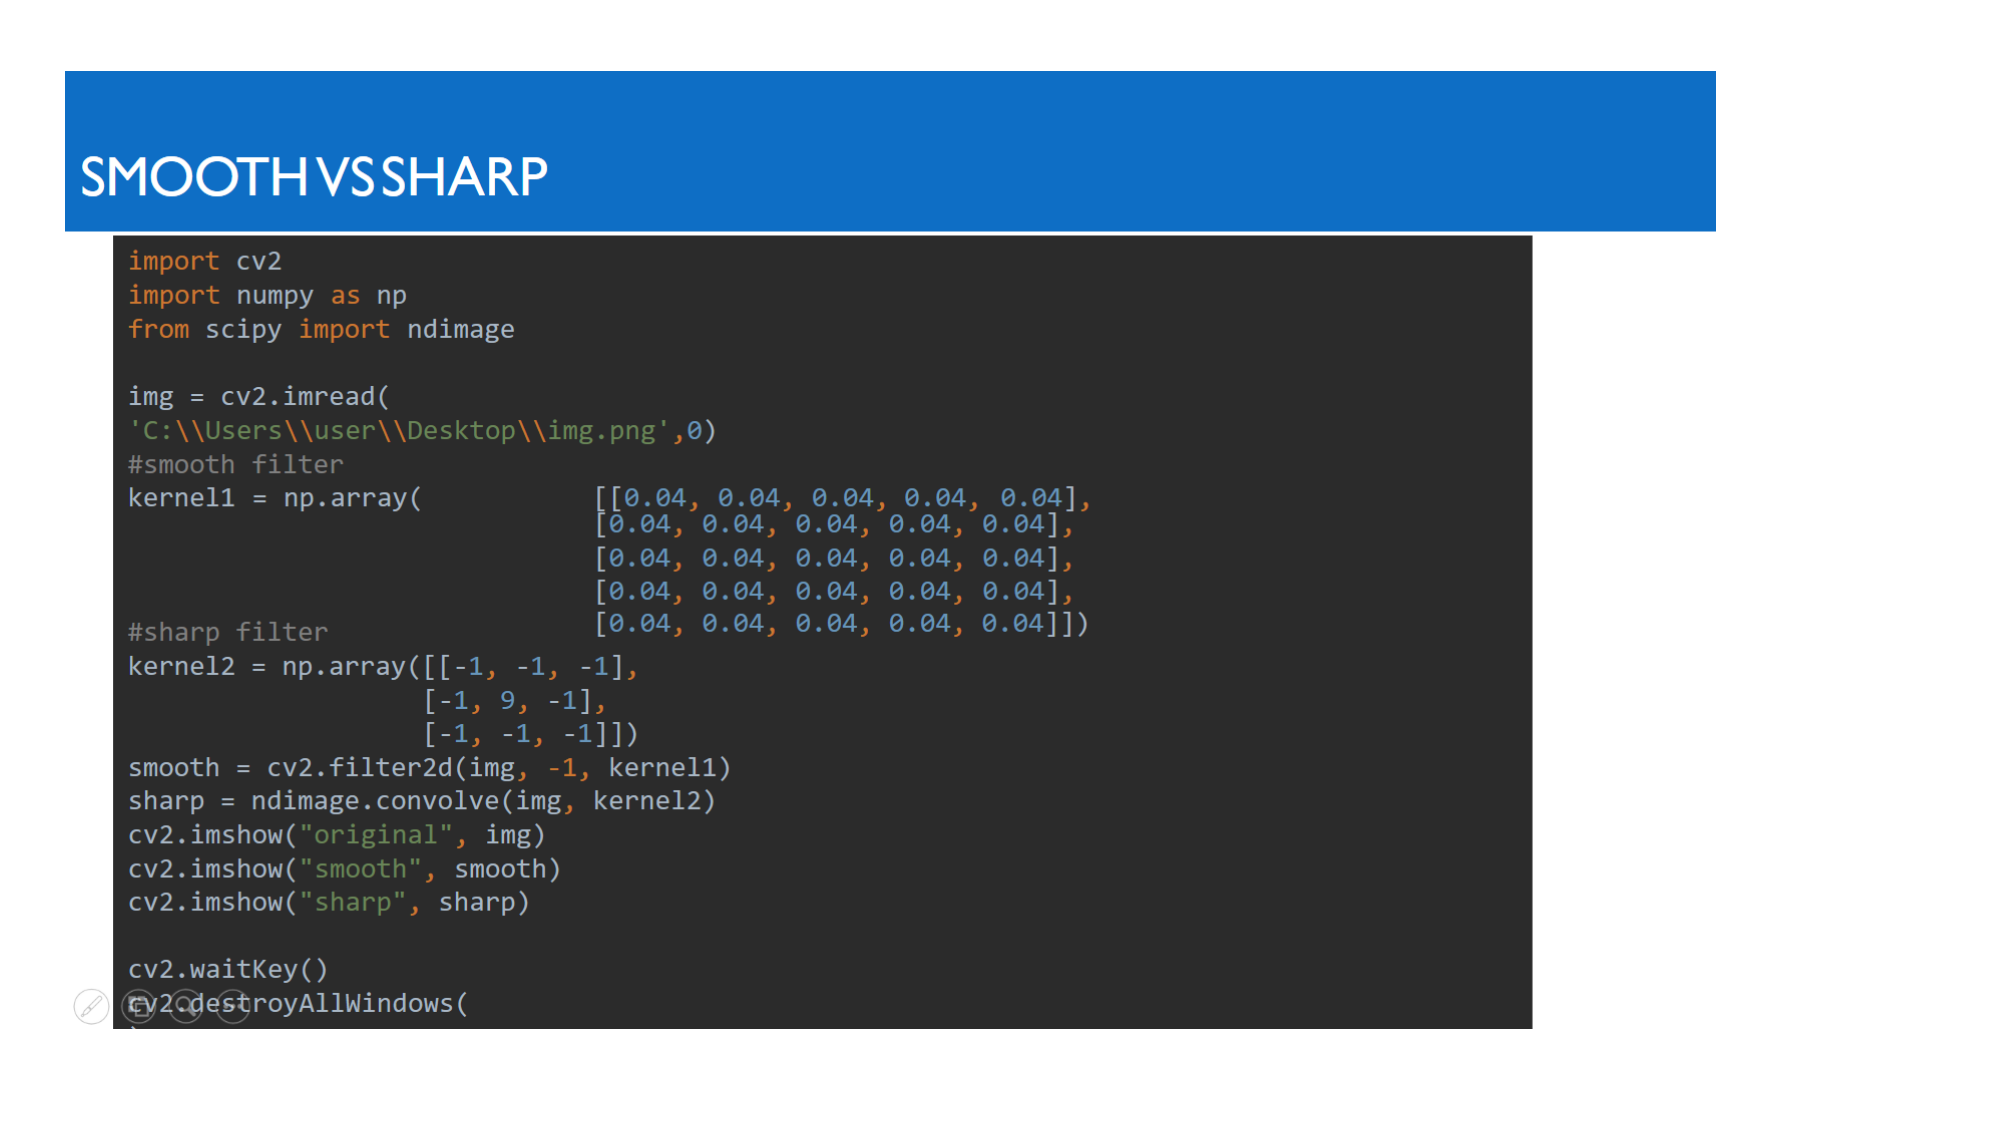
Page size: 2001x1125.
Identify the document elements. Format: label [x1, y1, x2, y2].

picture [65, 71, 1716, 1029]
